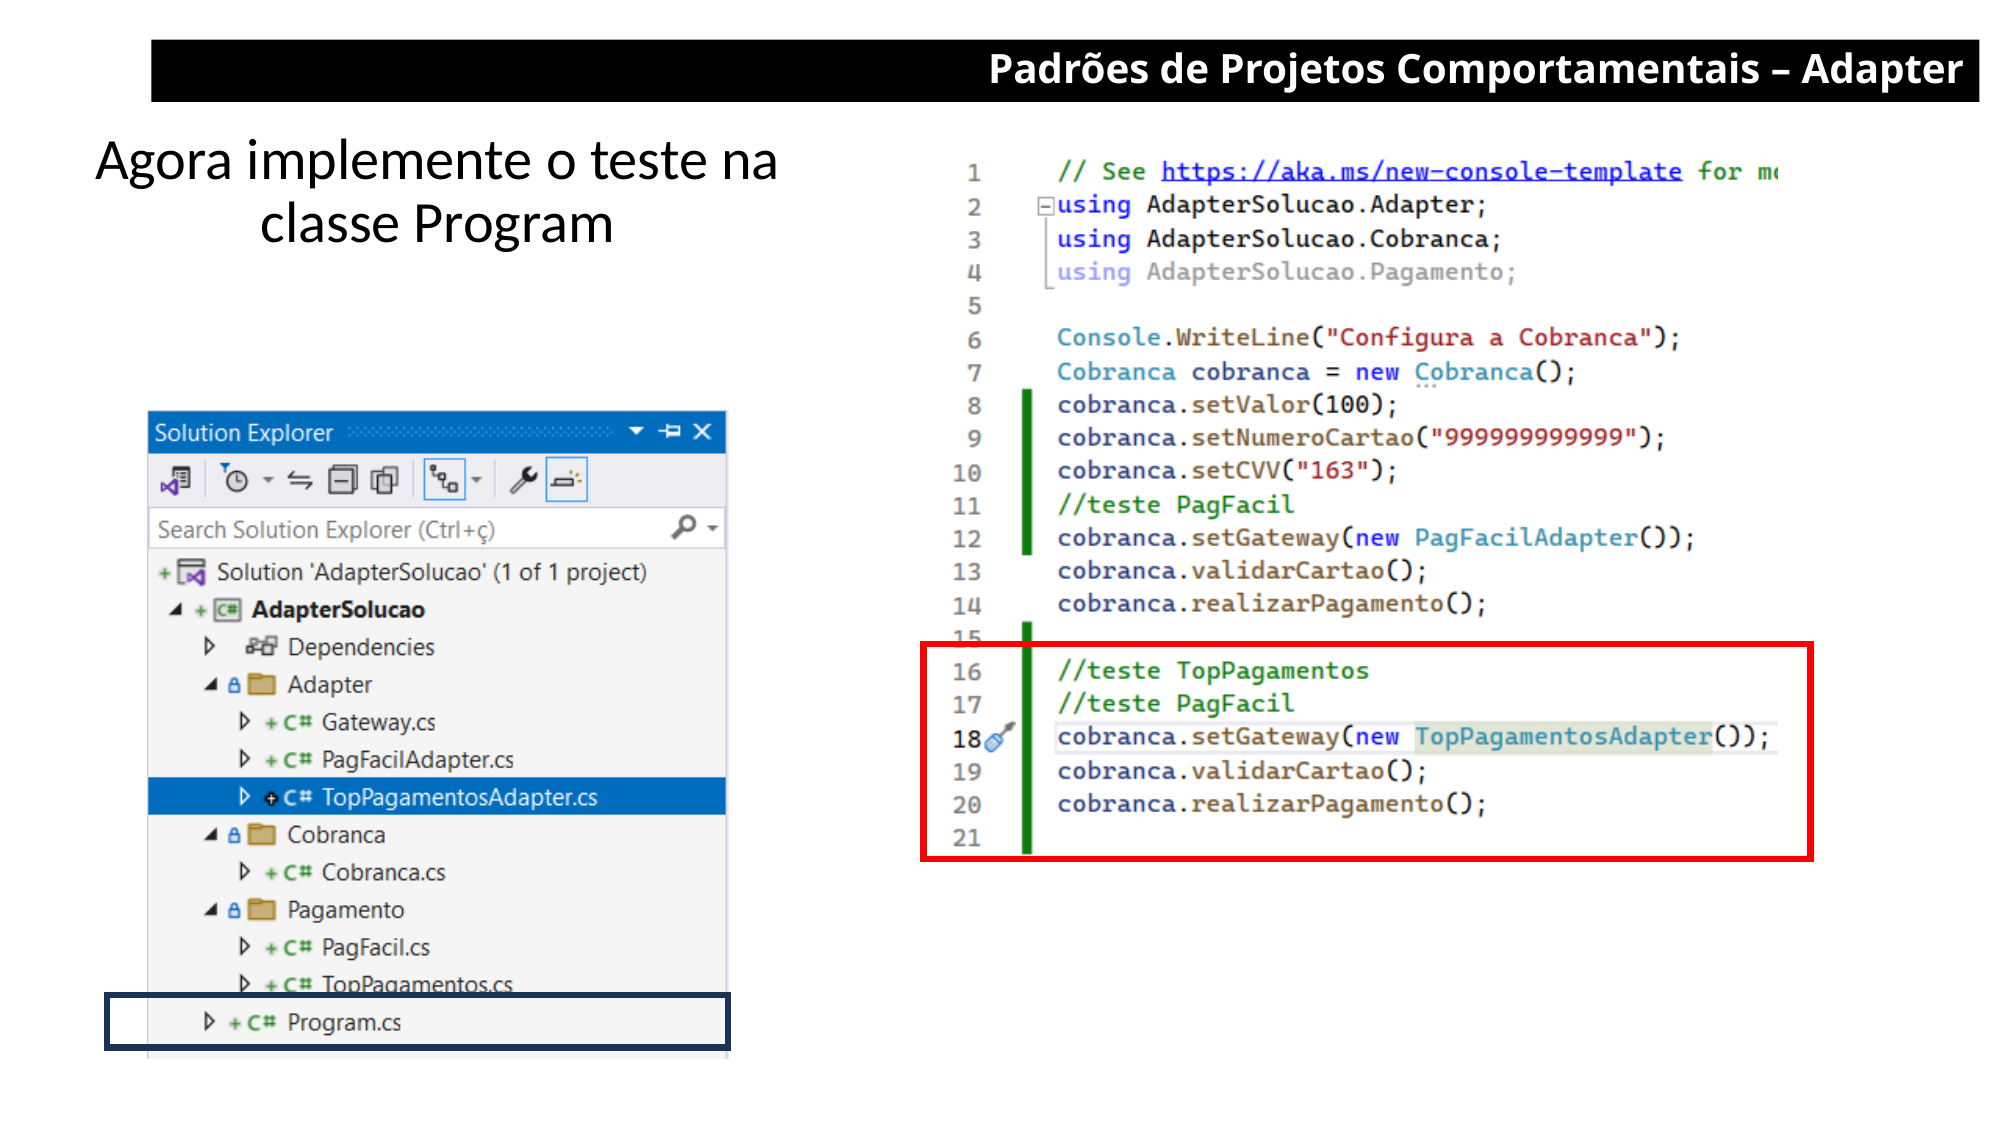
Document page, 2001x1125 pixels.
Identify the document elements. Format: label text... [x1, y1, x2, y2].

list Agora implemente o teste na classe Program [56, 122, 819, 1069]
picture [944, 158, 1778, 859]
text_box Padrões de Projetos Comportamentais – Adapter [151, 39, 1980, 102]
picture [146, 410, 729, 1059]
text_box [923, 643, 1812, 860]
text_box [106, 994, 146, 1049]
